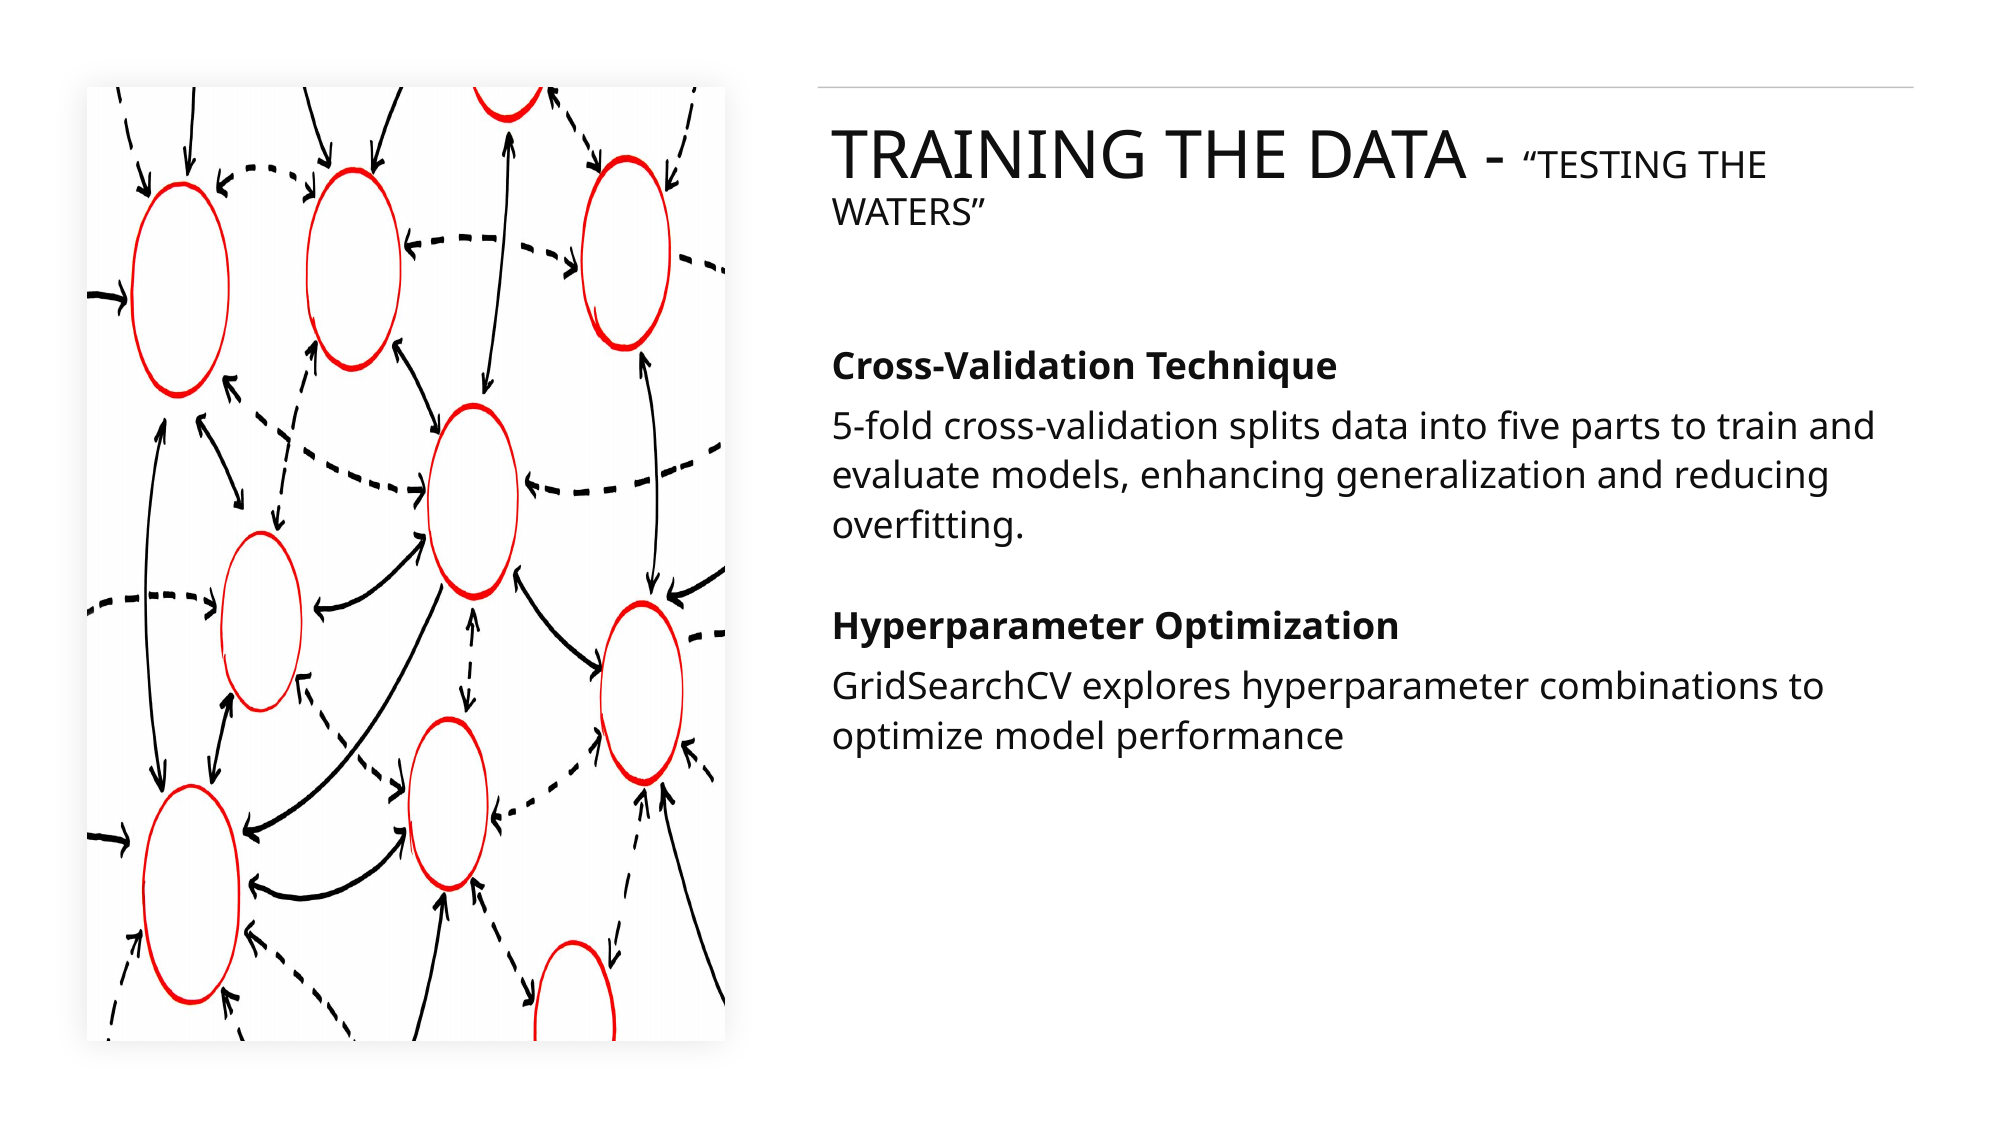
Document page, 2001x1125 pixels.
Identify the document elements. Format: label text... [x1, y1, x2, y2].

list Cross-Validation Technique 5-fold cross-validation splits data into five parts to train and evaluate models, enhancing generalization and reducing overfitting. Hyperparameter Optimization GridSearchCV explores hyperparameter combinations to optimize model performance [816, 329, 1913, 1038]
title Training the Data - “Testing the waters” [816, 113, 1913, 314]
picture [86, 86, 726, 1042]
